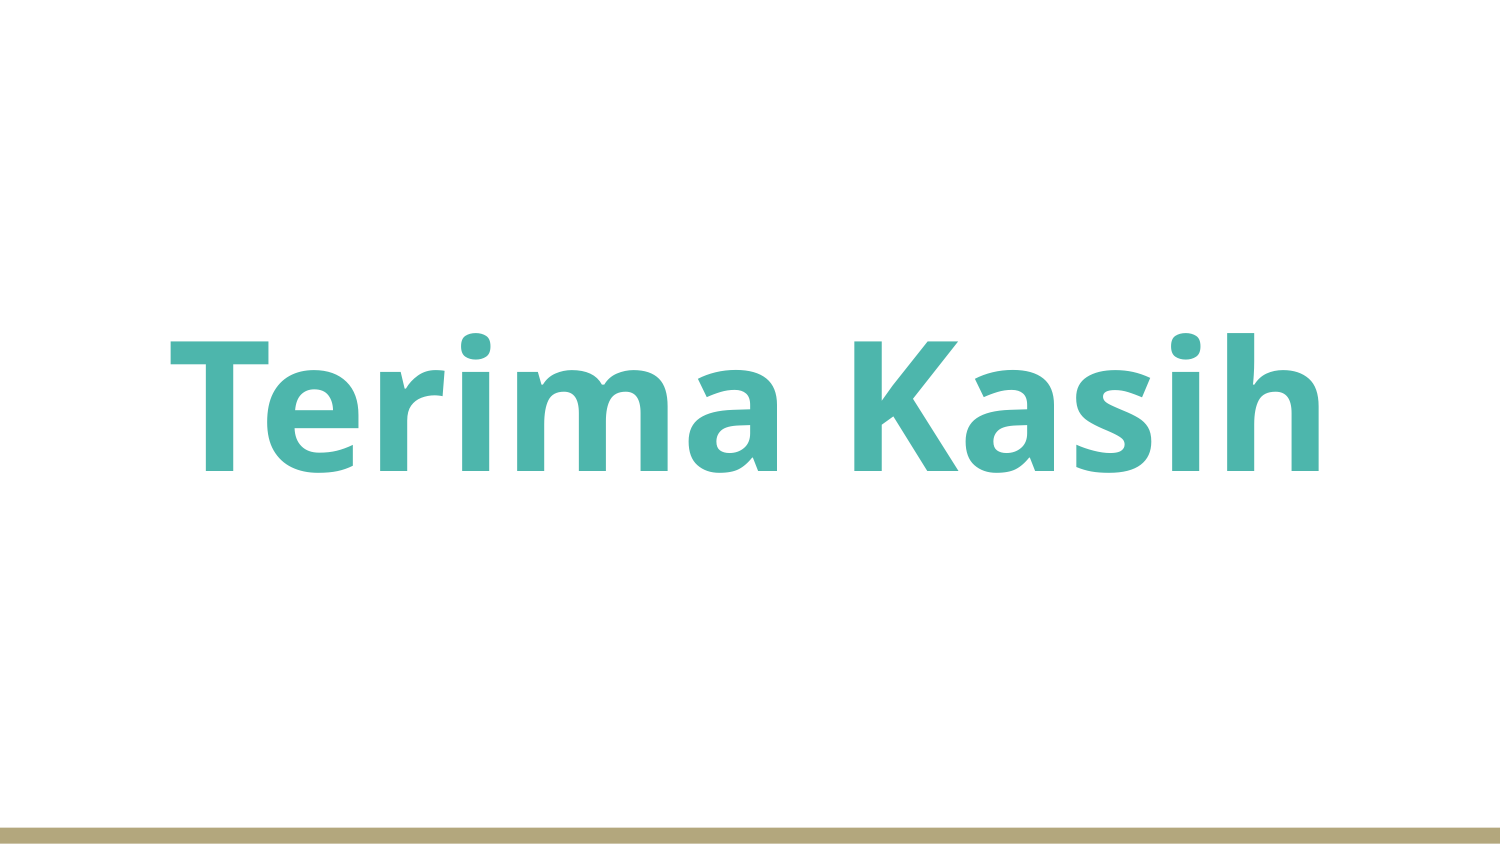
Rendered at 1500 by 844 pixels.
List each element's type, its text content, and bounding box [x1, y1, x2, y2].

title Terima Kasih [51, 272, 1449, 525]
